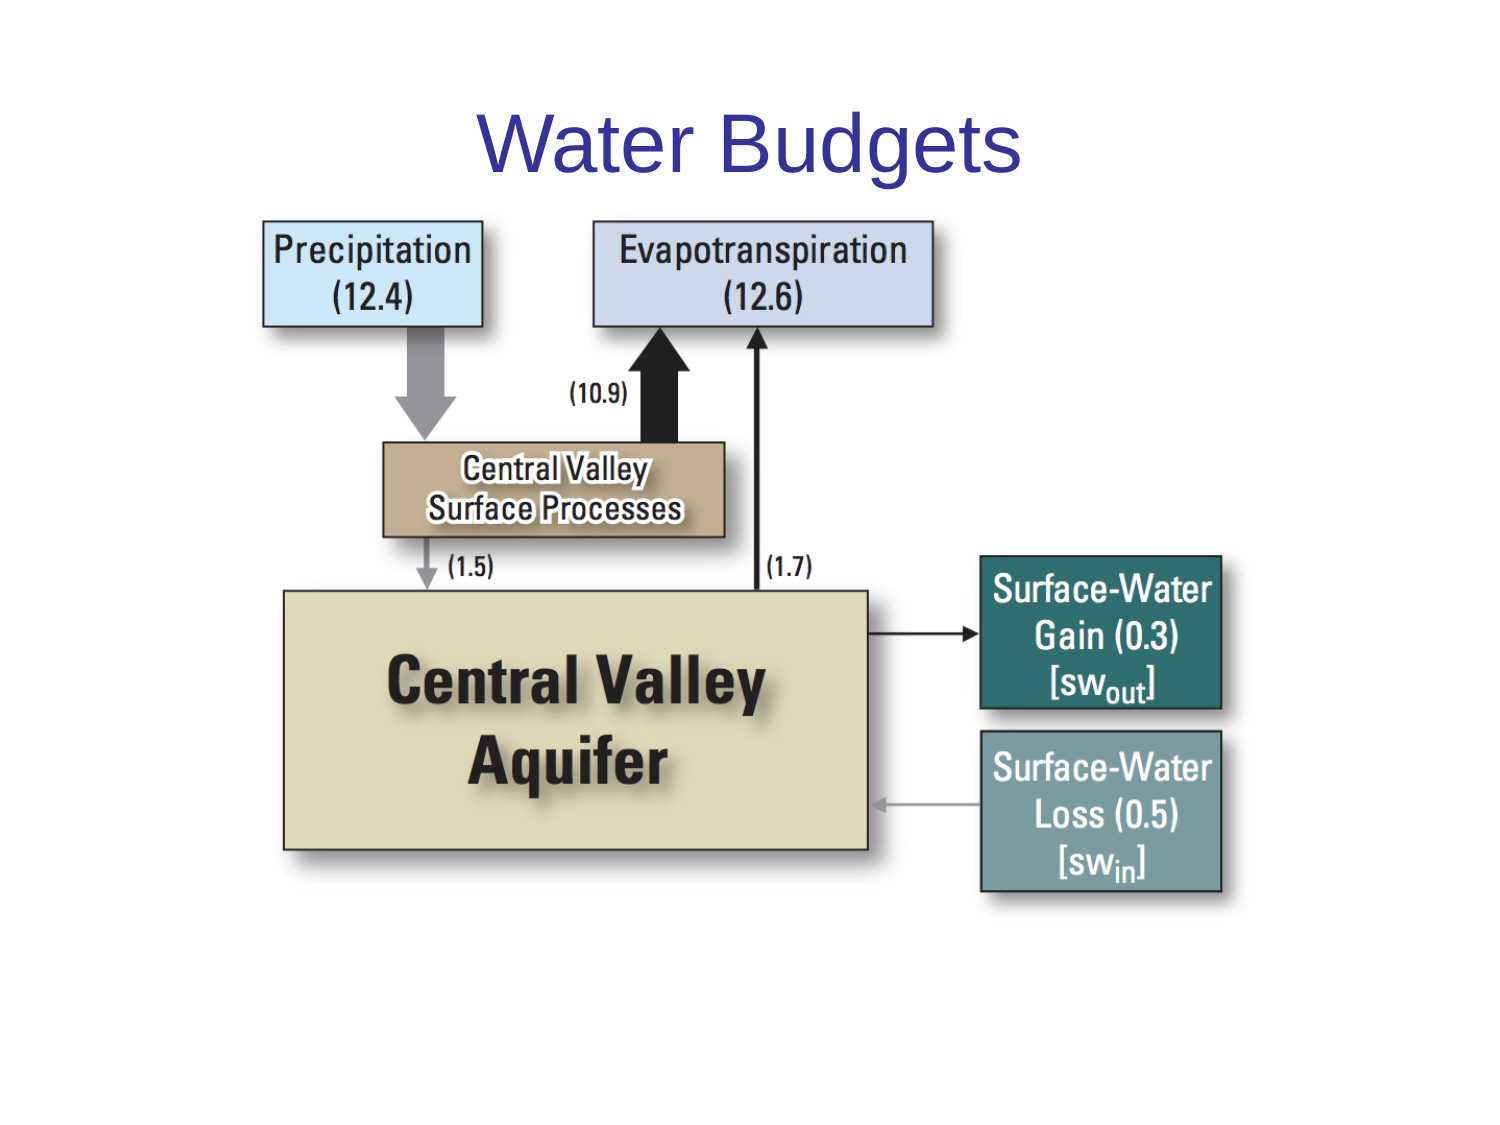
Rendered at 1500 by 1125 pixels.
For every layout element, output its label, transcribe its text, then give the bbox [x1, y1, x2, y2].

picture [238, 193, 1262, 932]
title Water Budgets [75, 45, 1425, 233]
